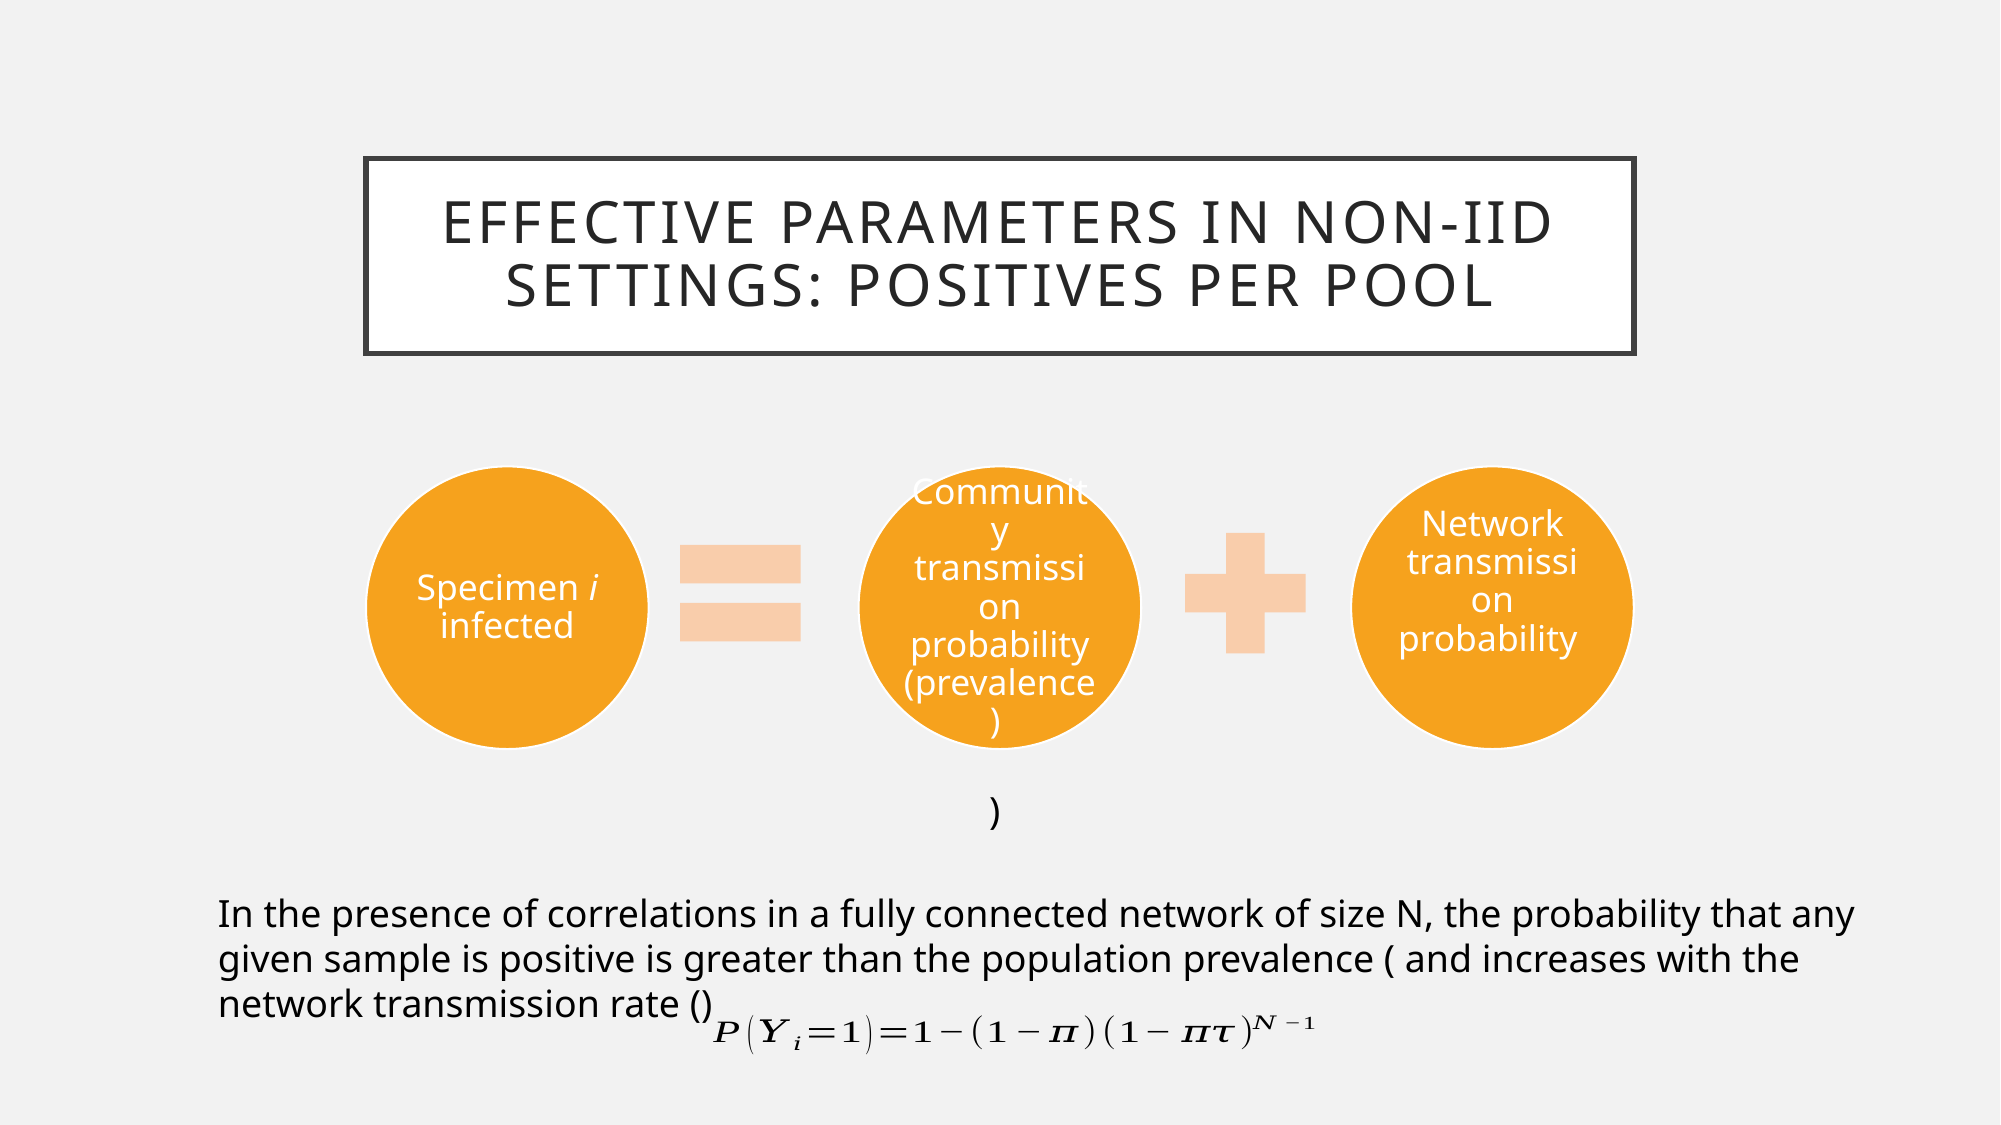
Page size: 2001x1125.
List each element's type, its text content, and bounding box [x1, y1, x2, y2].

title Effective Parameters in non-iid settings: positives per pool [363, 156, 1637, 356]
